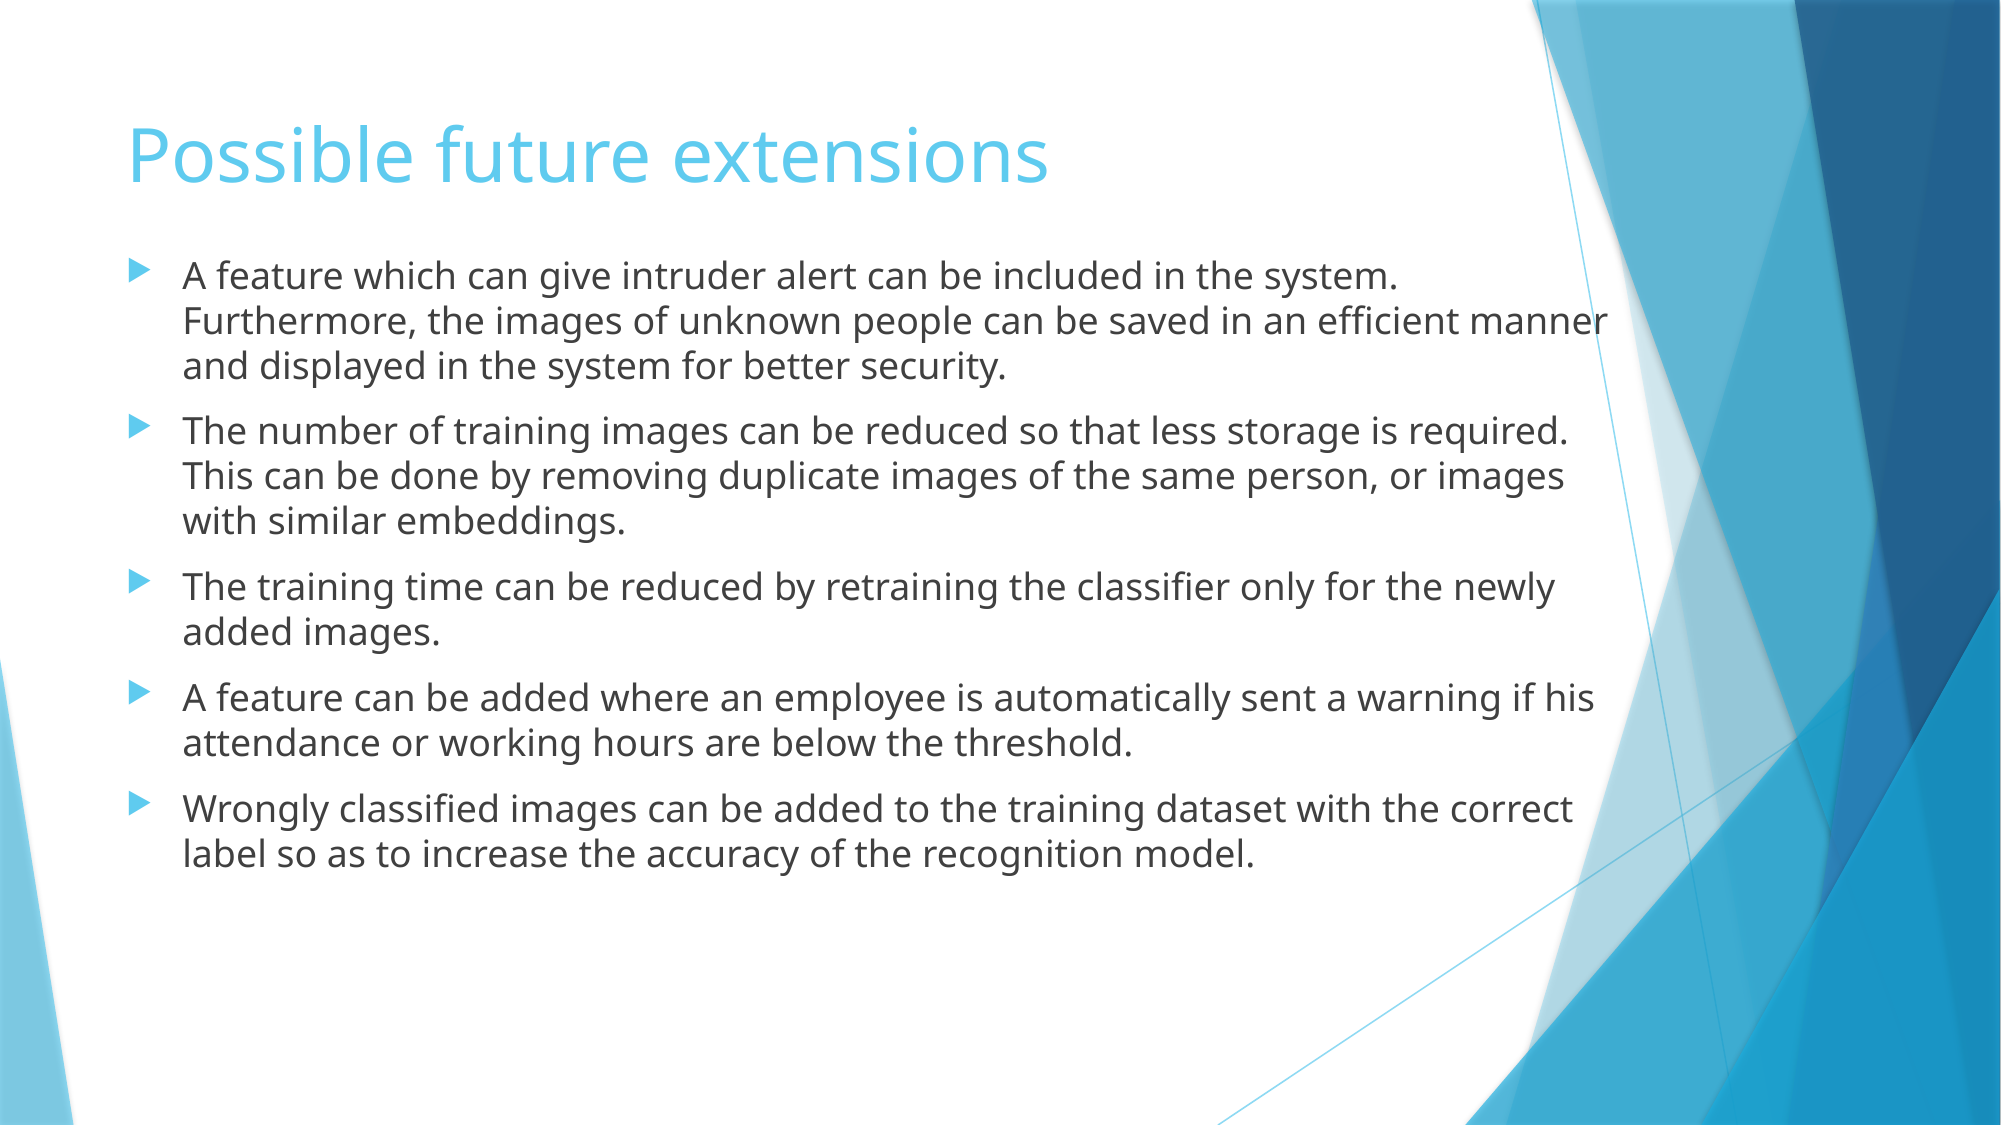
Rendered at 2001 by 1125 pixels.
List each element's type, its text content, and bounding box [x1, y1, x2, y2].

list A feature which can give intruder alert can be included in the system. Furthermore, the images of unknown people can be saved in an efficient manner and displayed in the system for better security. The number of training images can be reduced so that less storage is required. This can be done by removing duplicate images of the same person, or images with similar embeddings. The training time can be reduced by retraining the classifier only for the newly added images. A feature can be added where an employee is automatically sent a warning if his attendance or working hours are below the threshold. Wrongly classified images can be added to the training dataset with the correct label so as to increase the accuracy of the recognition model. [111, 244, 1656, 1025]
title Possible future extensions [111, 99, 1522, 244]
